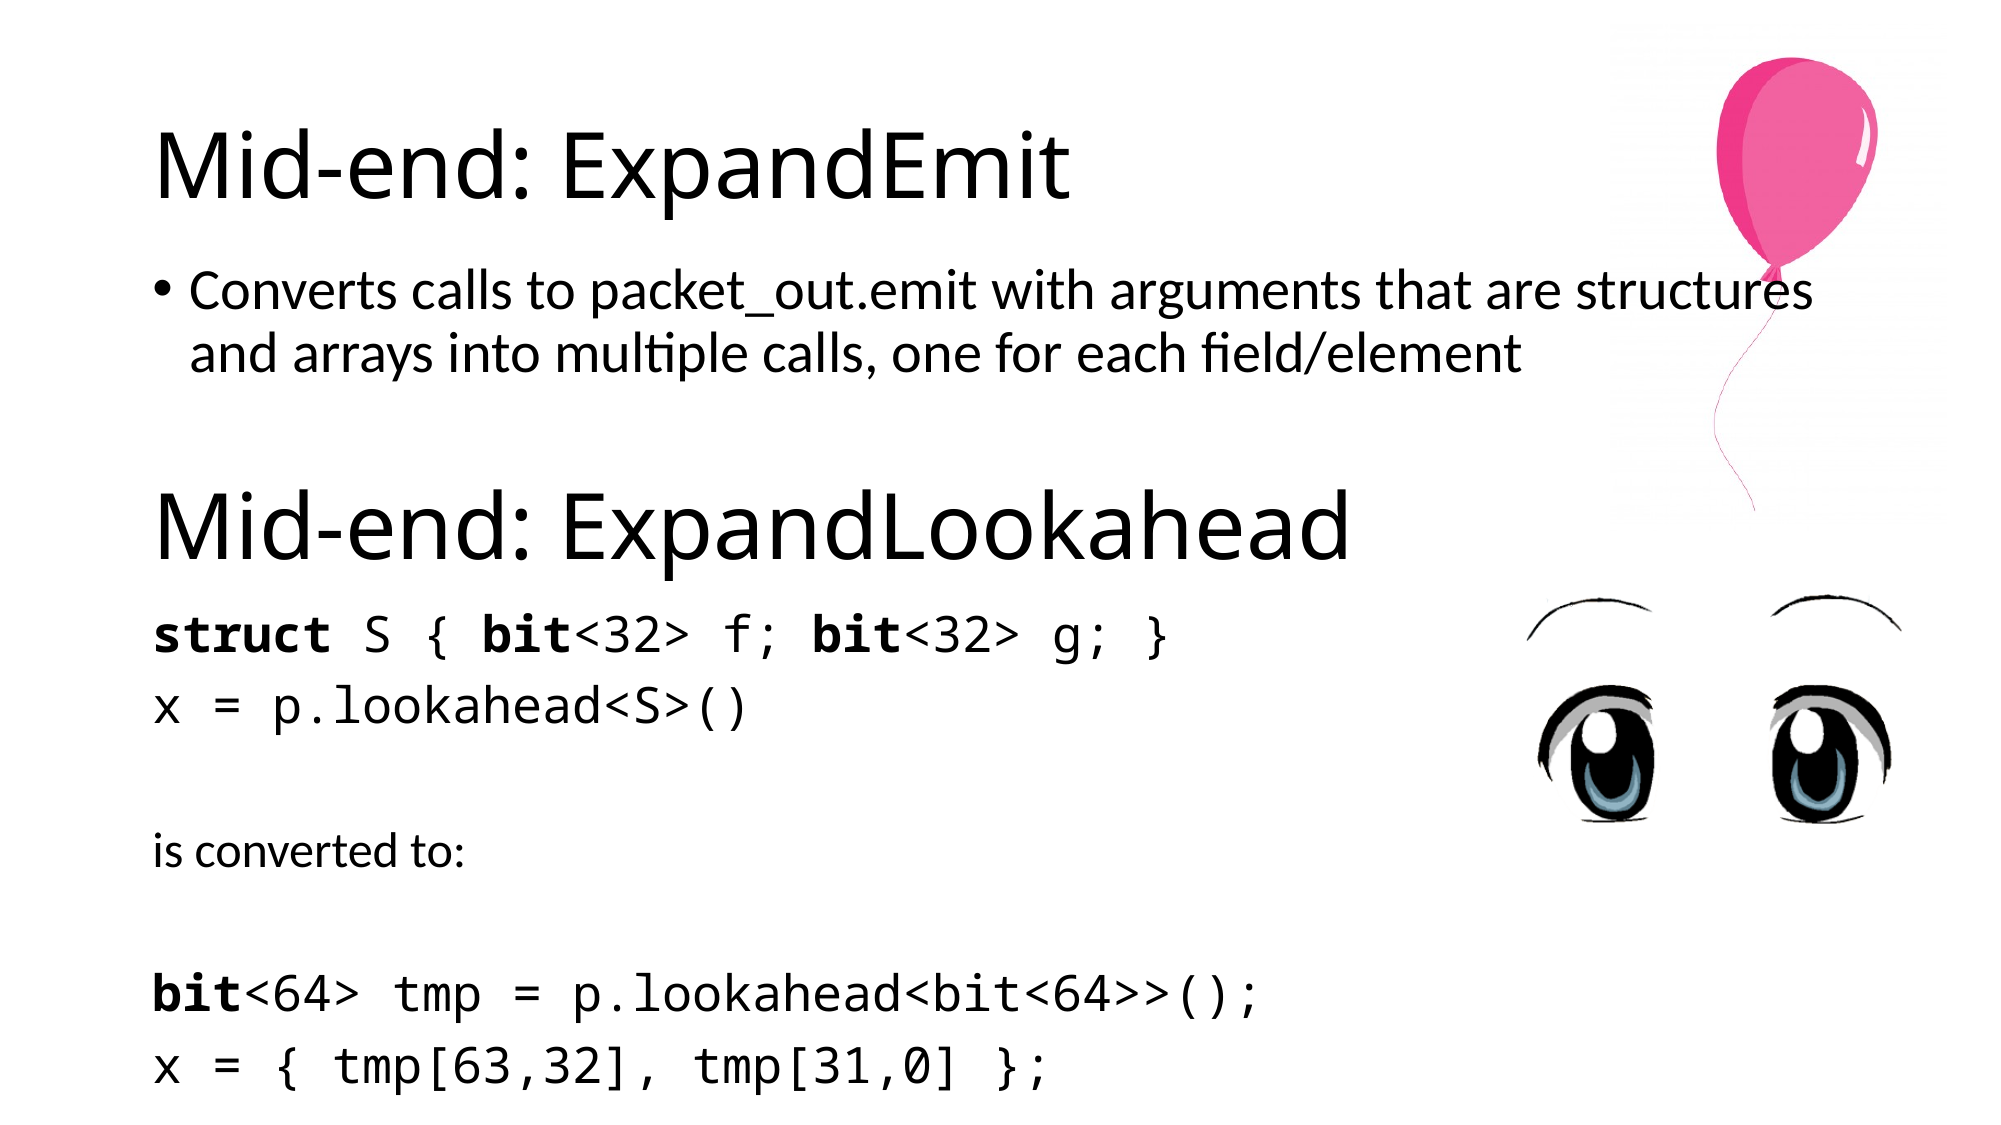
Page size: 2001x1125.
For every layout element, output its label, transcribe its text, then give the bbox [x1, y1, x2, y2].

picture [1610, 24, 1947, 531]
list Converts calls to packet_out.emit with arguments that are structures and arrays into multiple calls, one for each field/element [137, 251, 1610, 421]
text_box struct S { bit<32> f; bit<32> g; } x = p.lookahead<S>() is converted to: bit<64> tmp = p.lookahead<bit<64>>(); x = { tmp[63,32], tmp[31,0] }; [137, 601, 1863, 1105]
text_box Mid-end: ExpandLookahead [137, 421, 1863, 601]
picture [1525, 594, 1905, 826]
title Mid-end: ExpandEmit [137, 59, 1610, 251]
